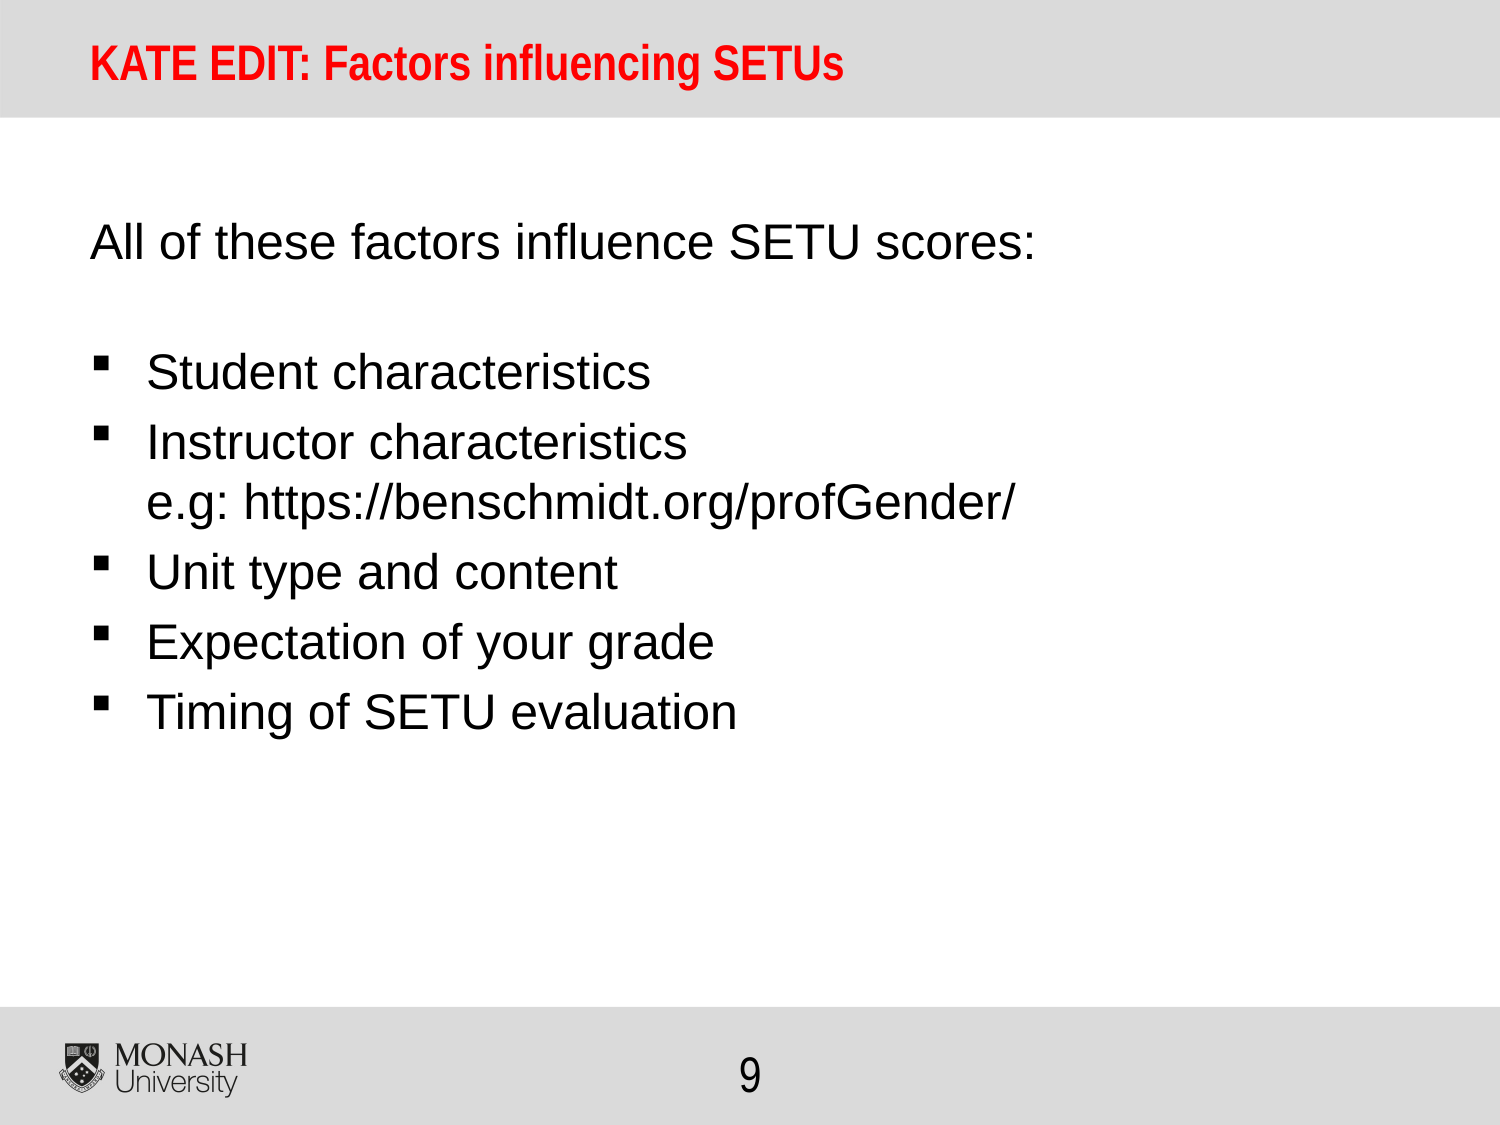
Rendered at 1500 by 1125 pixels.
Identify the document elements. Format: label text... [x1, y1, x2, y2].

picture [0, 0, 1500, 1125]
list All of these factors influence SETU scores: Student characteristics Instructor characteristics e.g: https://benschmidt.org/profGender/ Unit type and content Expectation of your grade Timing of SETU evaluation [75, 201, 1440, 945]
title KATE EDIT: Factors influencing SETUs [75, 23, 1425, 108]
